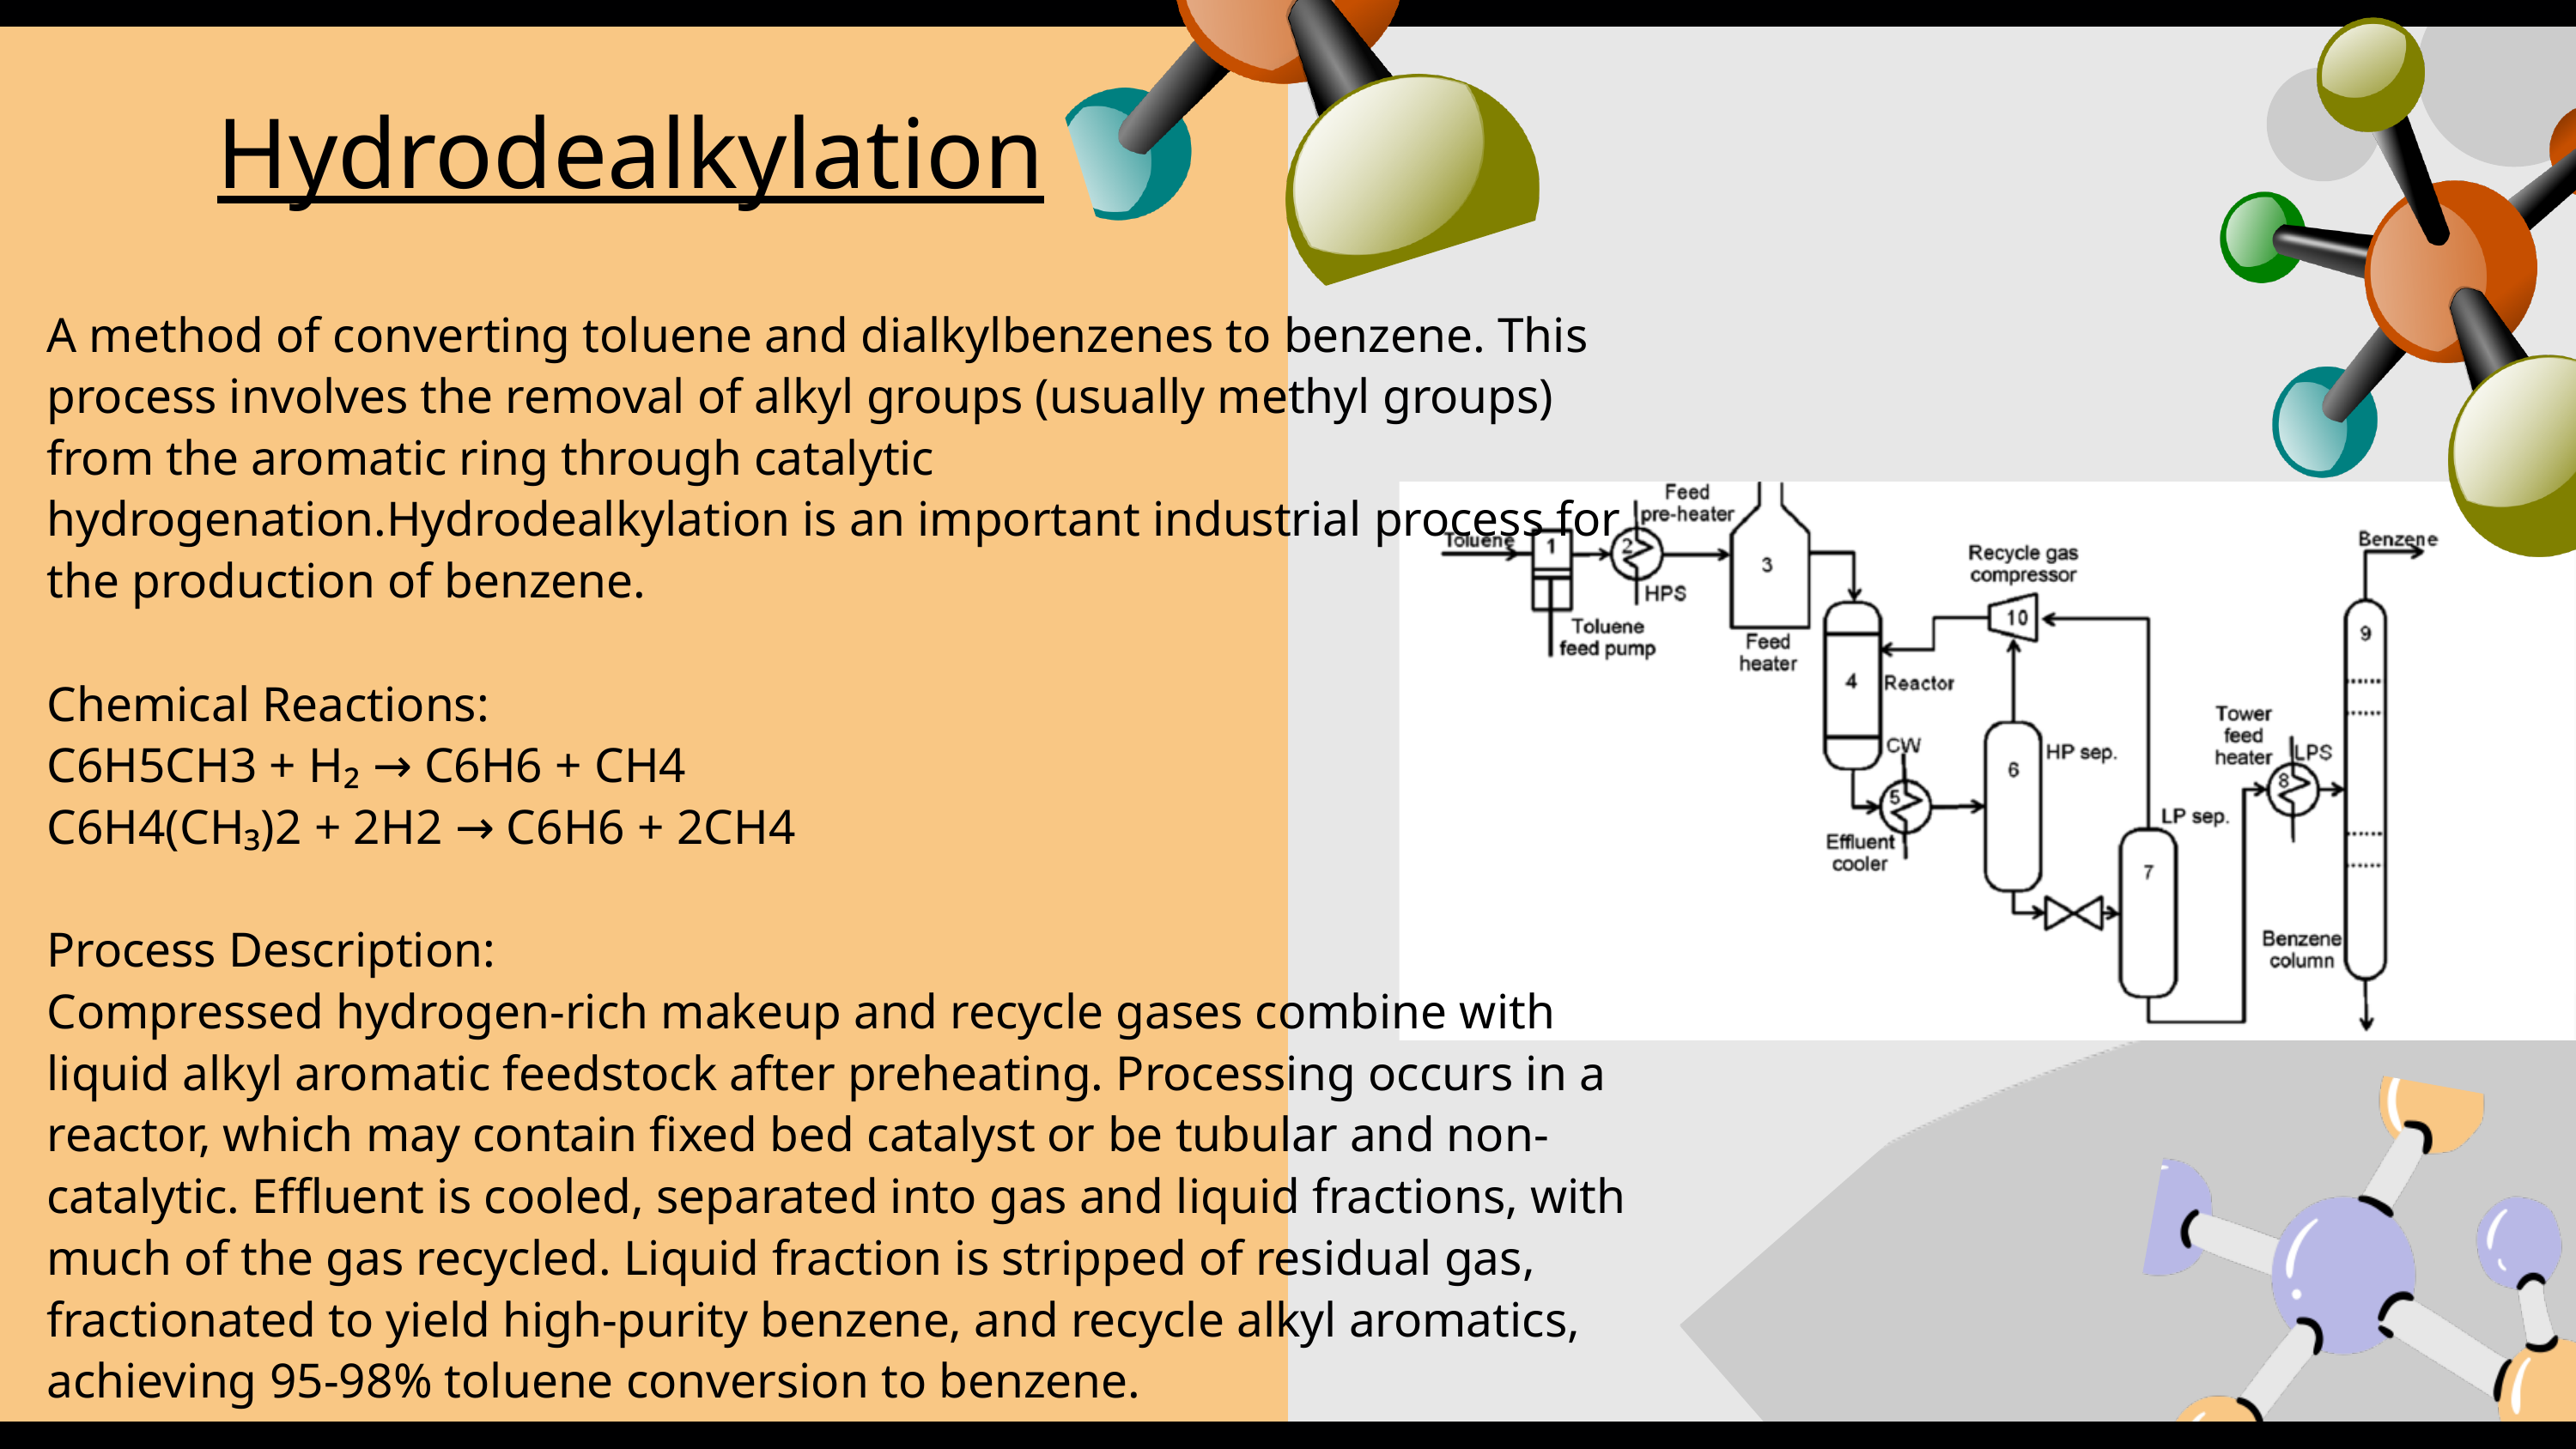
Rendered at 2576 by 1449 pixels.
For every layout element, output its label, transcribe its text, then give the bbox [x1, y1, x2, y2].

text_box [2416, 0, 2576, 167]
text_box [2205, 3, 2576, 583]
text_box [2116, 1040, 2576, 1422]
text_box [0, 0, 1257, 1449]
text_box [1679, 1040, 2184, 1422]
text_box [1643, 482, 2576, 1040]
text_box A method of converting toluene and dialkylbenzenes to benzene. This process involves the removal of alkyl groups (usually methyl groups) from the aromatic ring through catalytic hydrogenation.Hydrodealkylation is an important industrial process for the production of benzene. Chemical Reactions: C6H5CH3 + H₂ → C6H6 + CH4 C6H4(CH₃)2 + 2H2 → C6H6 + 2CH4 Process Description: Compressed hydrogen-rich makeup and recycle gases combine with liquid alkyl aromatic feedstock after preheating. Processing occurs in a reactor, which may contain fixed bed catalyst or be tubular and non-catalytic. Effluent is cooled, separated into gas and liquid fractions, with much of the gas recycled. Liquid fraction is stripped of residual gas, fractionated to yield high-purity benzene, and recycle alkyl aromatics, achieving 95-98% toluene conversion to benzene. [1321, 300, 1643, 1408]
text_box [1321, 0, 1576, 288]
text_box [2190, 1040, 2576, 1110]
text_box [1261, 0, 1315, 1315]
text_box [2266, 66, 2381, 182]
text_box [2401, 211, 2470, 281]
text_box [1261, 1324, 1315, 1449]
